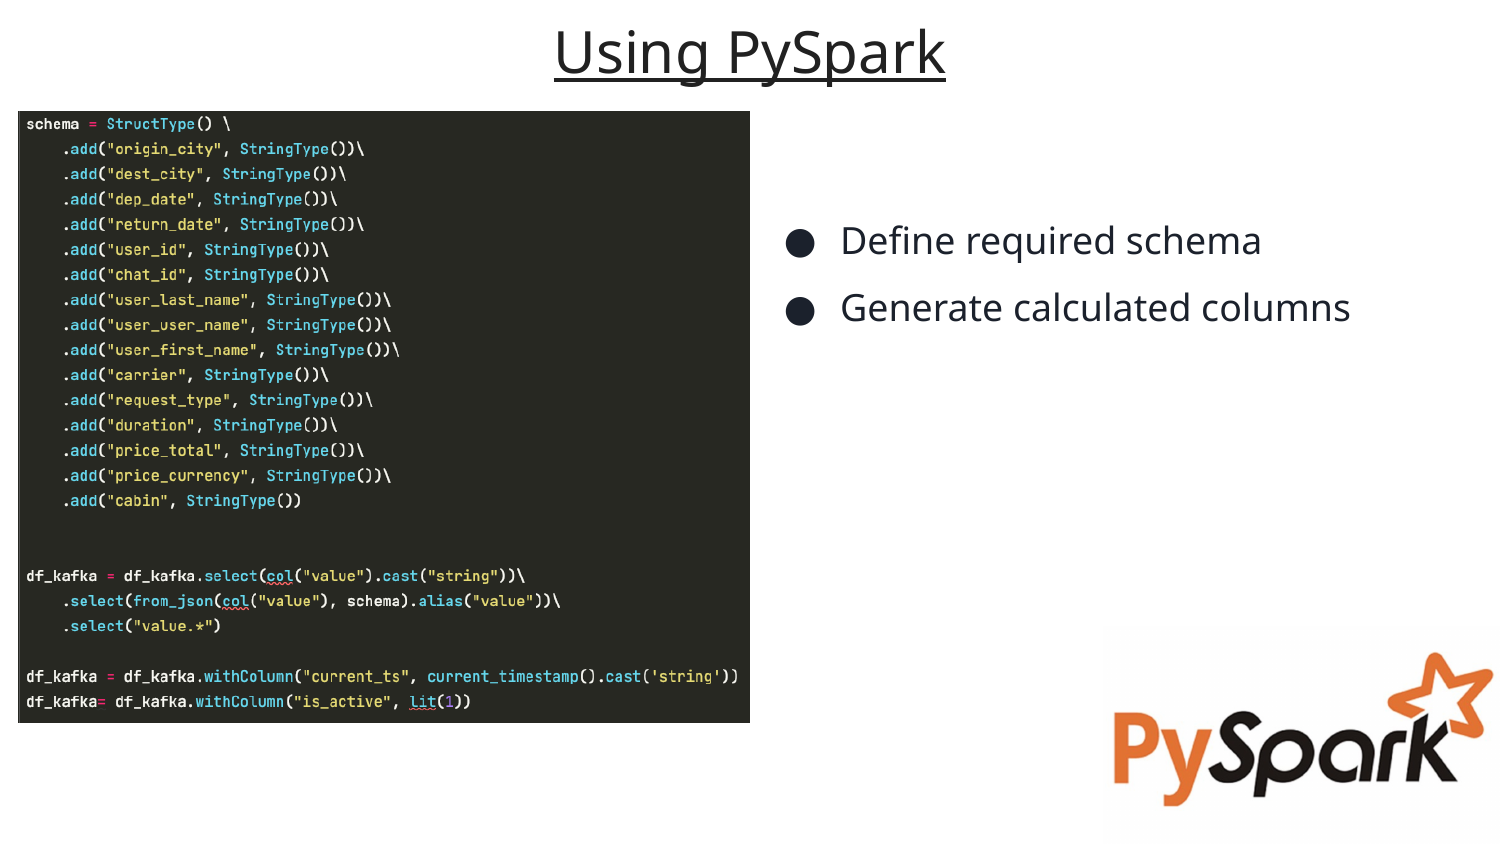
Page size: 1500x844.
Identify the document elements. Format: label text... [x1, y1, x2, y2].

title Using PySpark [409, 0, 1091, 101]
picture [18, 111, 751, 723]
picture [1102, 626, 1500, 844]
text_box Define required schema Generate calculated columns [754, 179, 1495, 345]
